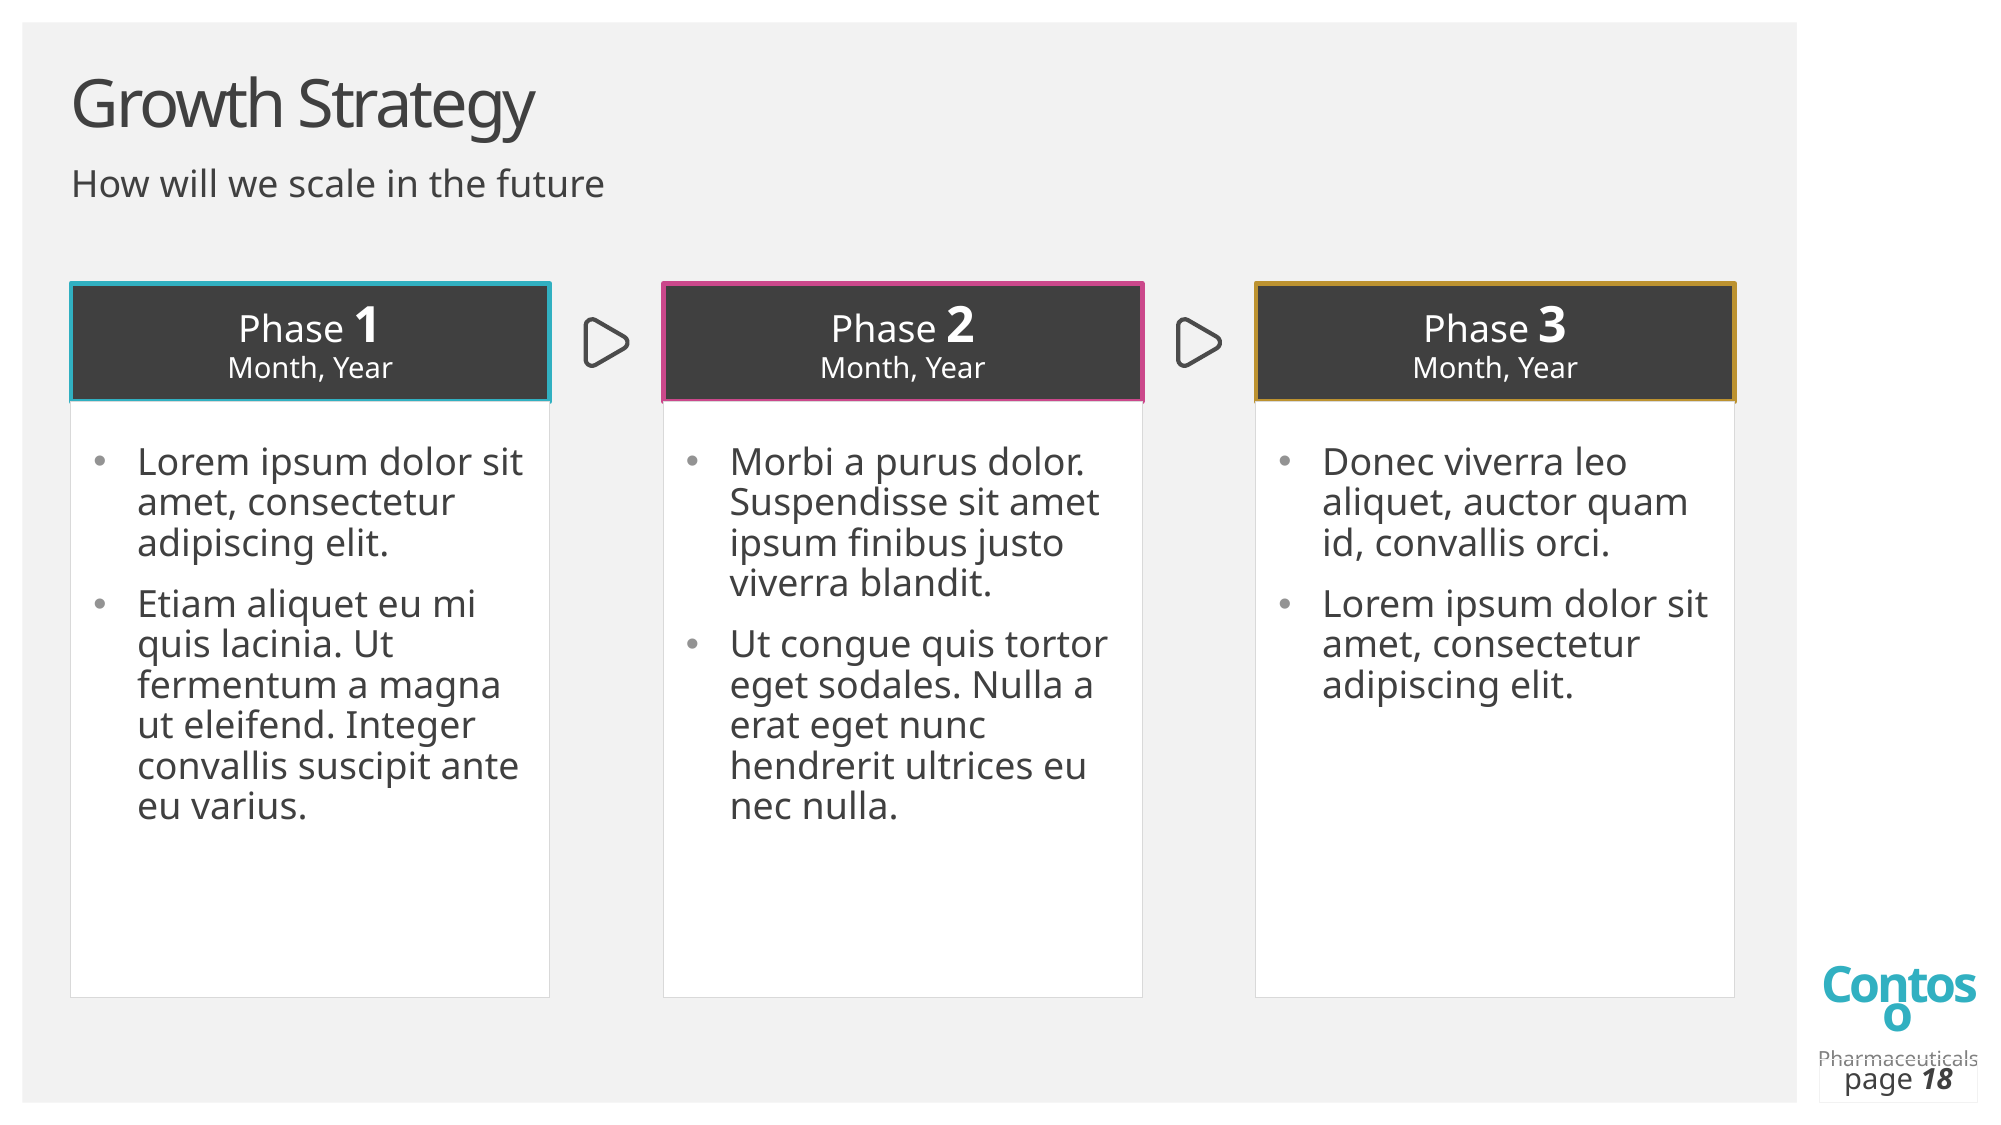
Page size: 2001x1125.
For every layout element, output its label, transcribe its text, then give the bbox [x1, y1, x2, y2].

list Phase 3 Month, Year [1254, 281, 1737, 404]
list Phase 2 Month, Year [661, 281, 1145, 404]
slide_number page 18 [1819, 1059, 1978, 1103]
title Growth Strategy [70, 70, 1735, 142]
list How will we scale in the future [70, 165, 1735, 207]
list Phase 1 Month, Year [69, 281, 552, 404]
list Donec viverra leo aliquet, auctor quam id, convallis orci. Lorem ipsum dolor sit amet, consectetur adipiscing elit. [1255, 401, 1735, 998]
list Morbi a purus dolor. Suspendisse sit amet ipsum finibus justo viverra blandit. Ut congue quis tortor eget sodales. Nulla a erat eget nunc hendrerit ultrices eu nec nulla. [663, 401, 1143, 998]
list Lorem ipsum dolor sit amet, consectetur adipiscing elit. Etiam aliquet eu mi quis lacinia. Ut fermentum a magna ut eleifend. Integer convallis suscipit ante eu varius. [70, 401, 550, 998]
